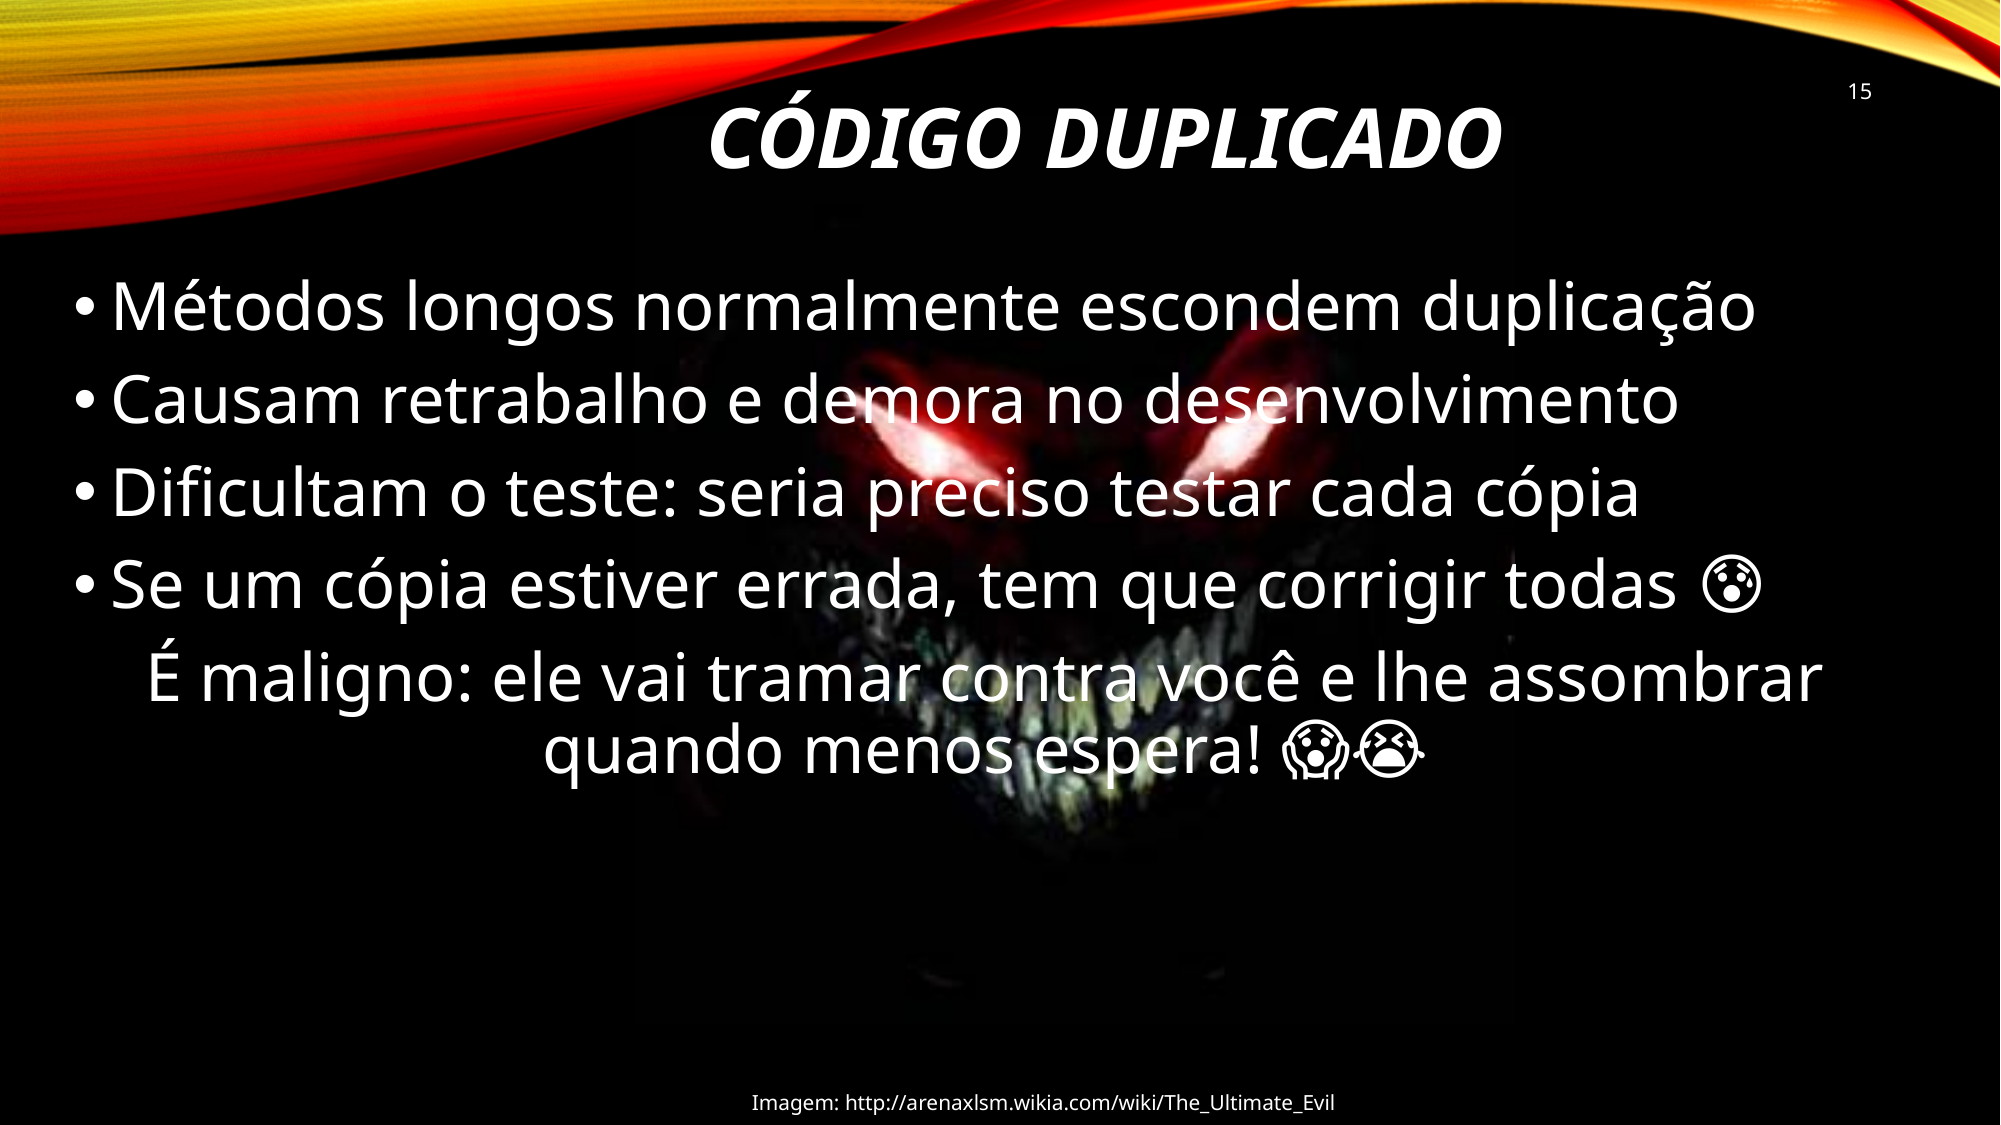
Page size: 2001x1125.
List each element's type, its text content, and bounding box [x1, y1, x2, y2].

list Métodos longos normalmente escondem duplicação Causam retrabalho e demora no desenvolvimento Dificultam o teste: seria preciso testar cada cópia Se um cópia estiver errada, tem que corrigir todas 😰 É maligno: ele vai tramar contra você e lhe assombrar quando menos espera! 😱😭 [58, 265, 634, 1007]
text_box Imagem: http://arenaxlsm.wikia.com/wiki/The_Ultimate_Evil [736, 1081, 1350, 1122]
picture [0, 0, 2000, 237]
title Código Duplicado [324, 17, 1888, 265]
slide_number 15 [1437, 62, 1888, 123]
list Métodos longos normalmente escondem duplicação Causam retrabalho e demora no desenvolvimento Dificultam o teste: seria preciso testar cada cópia Se um cópia estiver errada, tem que corrigir todas 😰 É maligno: ele vai tramar contra você e lhe assombrar quando menos espera! 😱😭 [1515, 265, 1913, 1007]
picture [634, 115, 1515, 1025]
